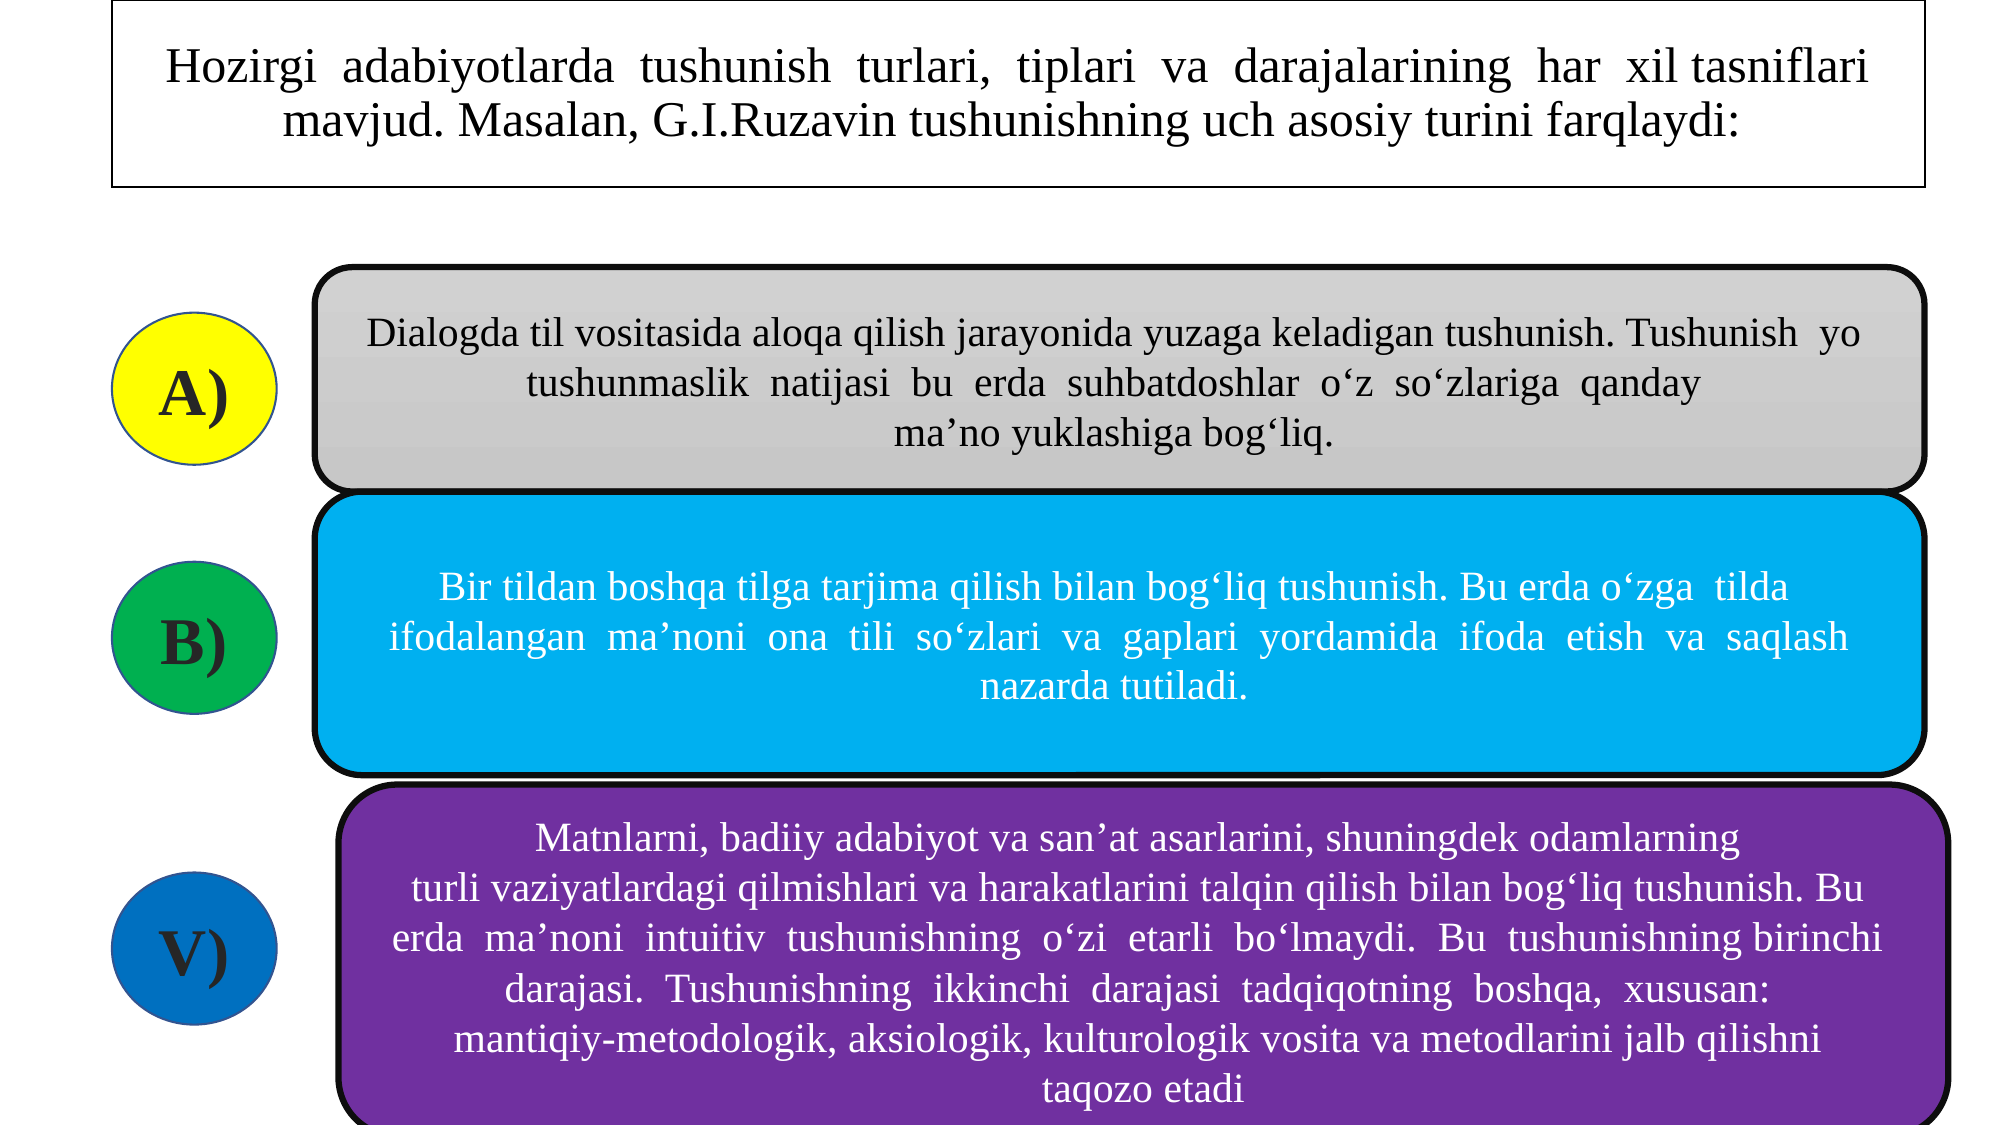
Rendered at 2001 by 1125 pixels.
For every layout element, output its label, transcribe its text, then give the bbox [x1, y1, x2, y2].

text_box V) [110, 871, 278, 1026]
title Hozirgi adabiyotlarda tushunish turlari, tiplari va darajalarining har xil tasniflari mavjud. Masalan, G.I.Ruzavin tushunishning uch asosiy turini farqlaydi: [111, 0, 1926, 188]
text_box B) [110, 560, 278, 715]
text_box Matnlarni, badiiy adabiyot va san’at asarlarini, shuningdek odamlarning turli vaziyatlardagi qilmishlari va harakatlarini talqin qilish bilan bog‘liq tushunish. Bu erda ma’noni intuitiv tushunishning o‘zi etarli bo‘lmaydi. Bu tushunishning birinchi darajasi. Tushunishning ikkinchi darajasi tadqiqotning boshqa, xususan: mantiqiy-metodologik, aksiologik, kulturologik vosita va metodlarini jalb qilishni taqozo etadi [337, 783, 1950, 1125]
text_box A) [110, 311, 278, 466]
text_box Dialogda til vositasida aloqa qilish jarayonida yuzaga keladigan tushunish. Tushunish yo tushunmaslik natijasi bu erda suhbatdoshlar o‘z so‘zlariga qanday ma’no yuklashiga bog‘liq. [314, 266, 1926, 492]
text_box Bir tildan boshqa tilga tarjima qilish bilan bog‘liq tushunish. Bu erda o‘zga tilda ifodalangan ma’noni ona tili so‘zlari va gaplari yordamida ifoda etish va saqlash nazarda tutiladi. [313, 490, 1926, 777]
